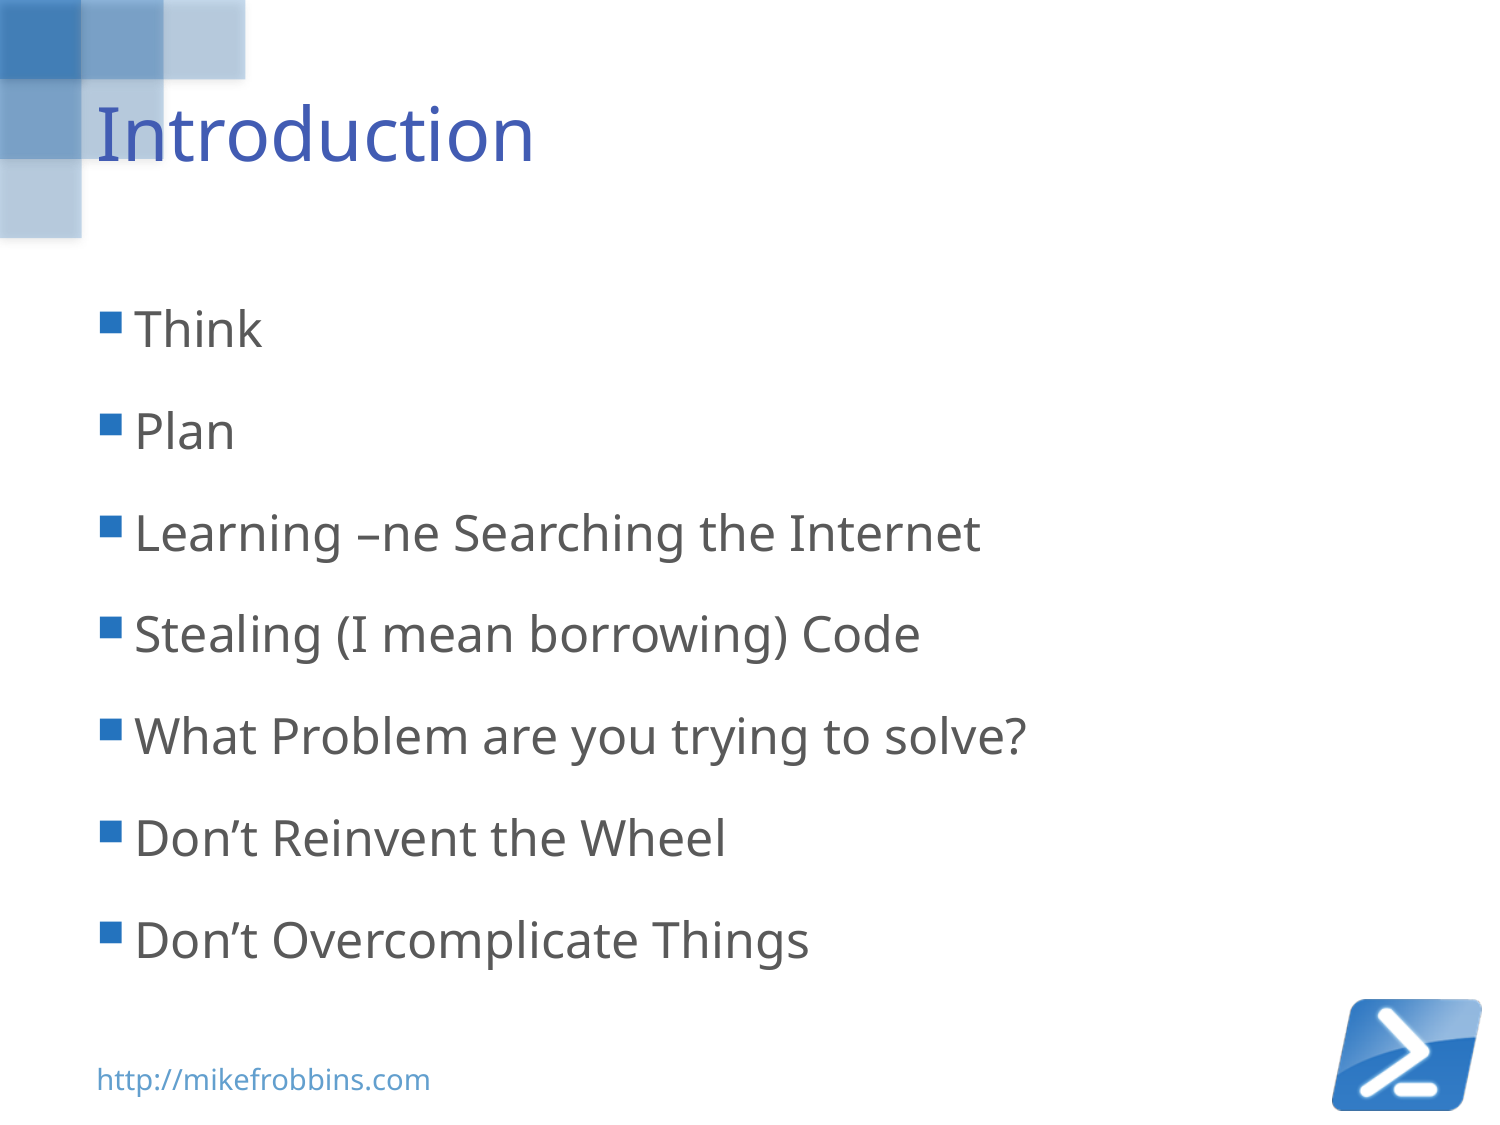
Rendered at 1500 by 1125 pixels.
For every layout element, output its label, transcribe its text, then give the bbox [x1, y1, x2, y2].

list Think Plan Learning –ne Searching the Internet Stealing (I mean borrowing) Code What Problem are you trying to solve? Don’t Reinvent the Wheel Don’t Overcomplicate Things [81, 290, 1322, 1046]
picture [1332, 999, 1482, 1111]
title Introduction [81, 79, 1322, 263]
